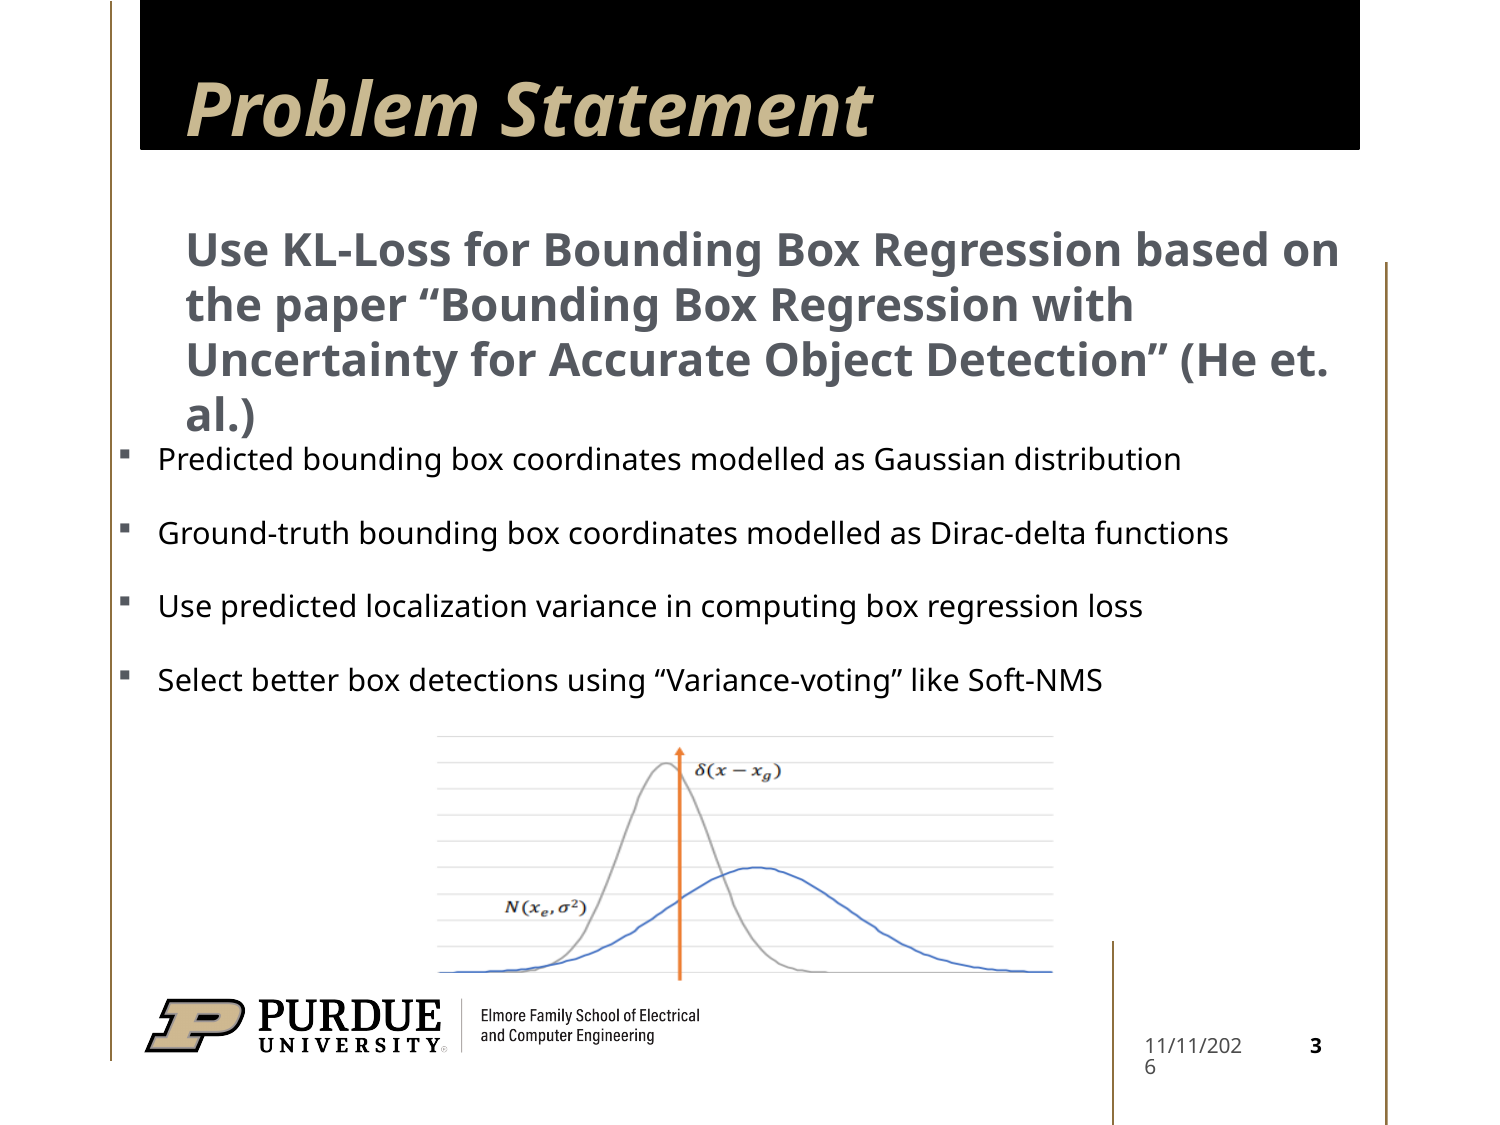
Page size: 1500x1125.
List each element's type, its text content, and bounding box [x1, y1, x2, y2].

subtitle Use KL-Loss for Bounding Box Regression based on the paper “Bounding Box Regression with Uncertainty for Accurate Object Detection” (He et. al.) [185, 220, 1371, 388]
title Problem Statement [182, 69, 1324, 159]
list Predicted bounding box coordinates modelled as Gaussian distribution Ground-truth bounding box coordinates modelled as Dirac-delta functions Use predicted localization variance in computing box regression loss Select better box detections using “Variance-voting” like Soft-NMS [117, 439, 1385, 704]
picture [144, 995, 708, 1056]
picture [421, 723, 1079, 988]
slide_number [1129, 1020, 1264, 1074]
slide_number 3 [1286, 1017, 1347, 1078]
